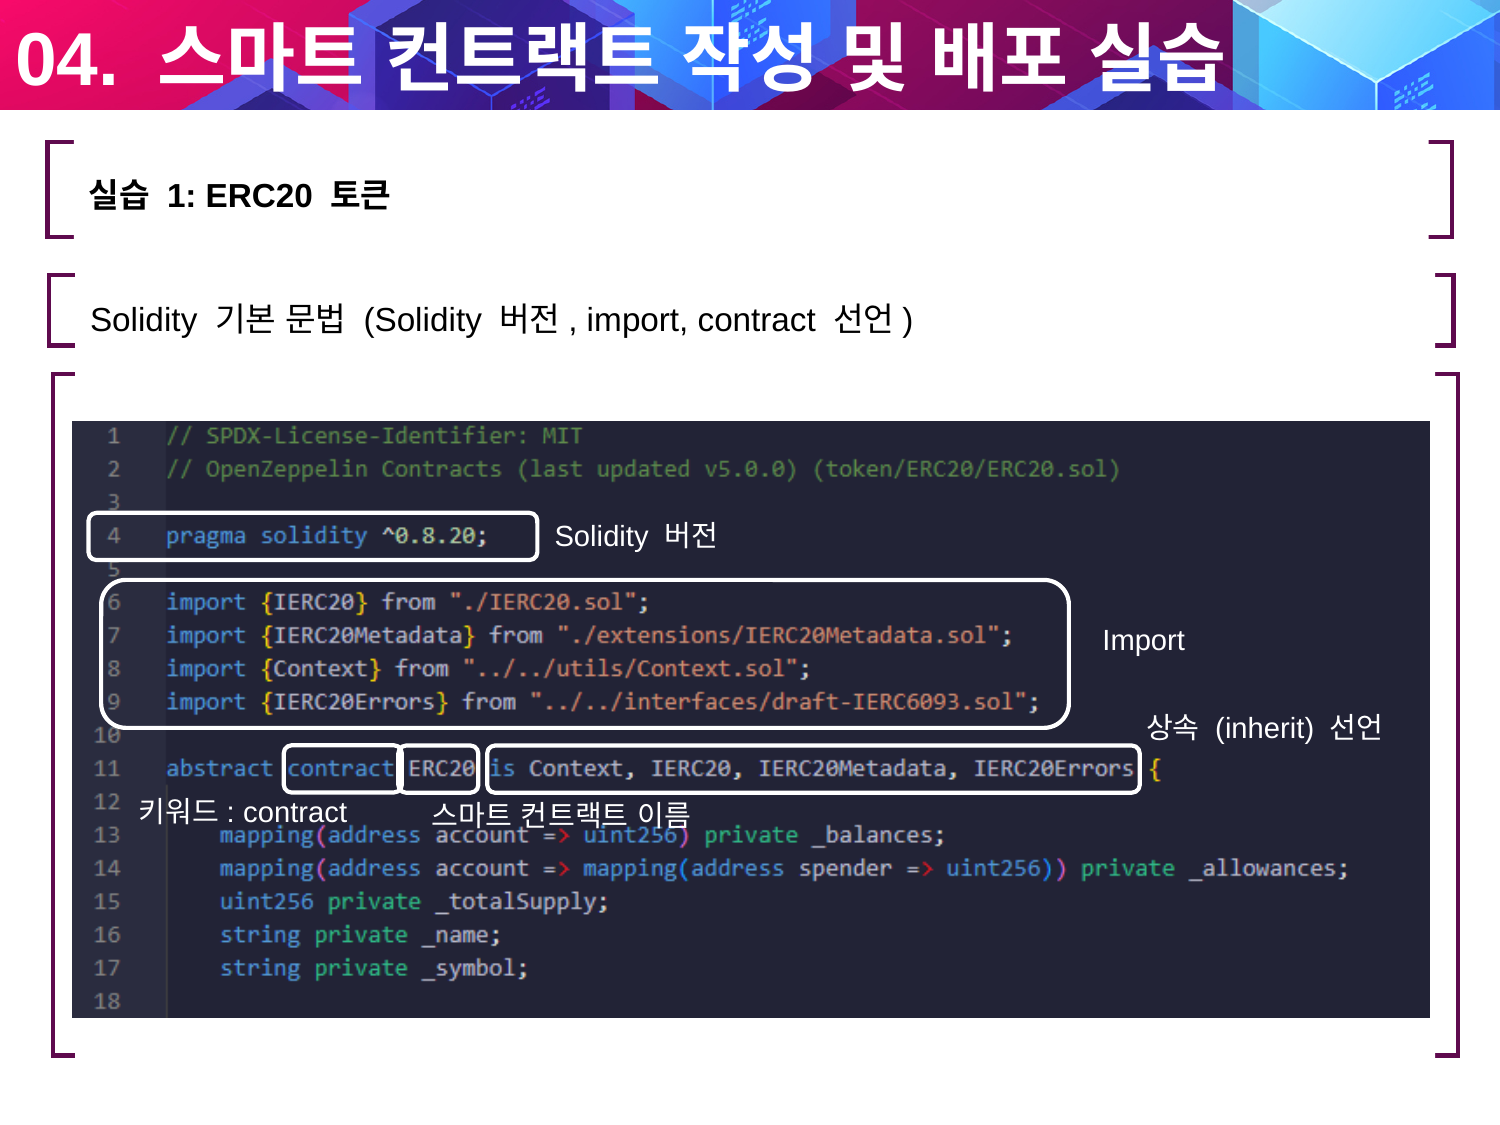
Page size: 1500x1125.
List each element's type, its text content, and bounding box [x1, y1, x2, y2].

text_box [48, 266, 1454, 350]
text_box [486, 701, 1400, 794]
text_box 04. 스마트 컨트랙트 작성 및 배포 실습 [0, 3, 1500, 109]
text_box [88, 509, 738, 561]
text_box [100, 579, 1230, 729]
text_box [398, 745, 746, 841]
picture [72, 421, 1431, 1018]
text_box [52, 357, 1459, 1083]
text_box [47, 128, 1453, 252]
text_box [123, 745, 395, 837]
